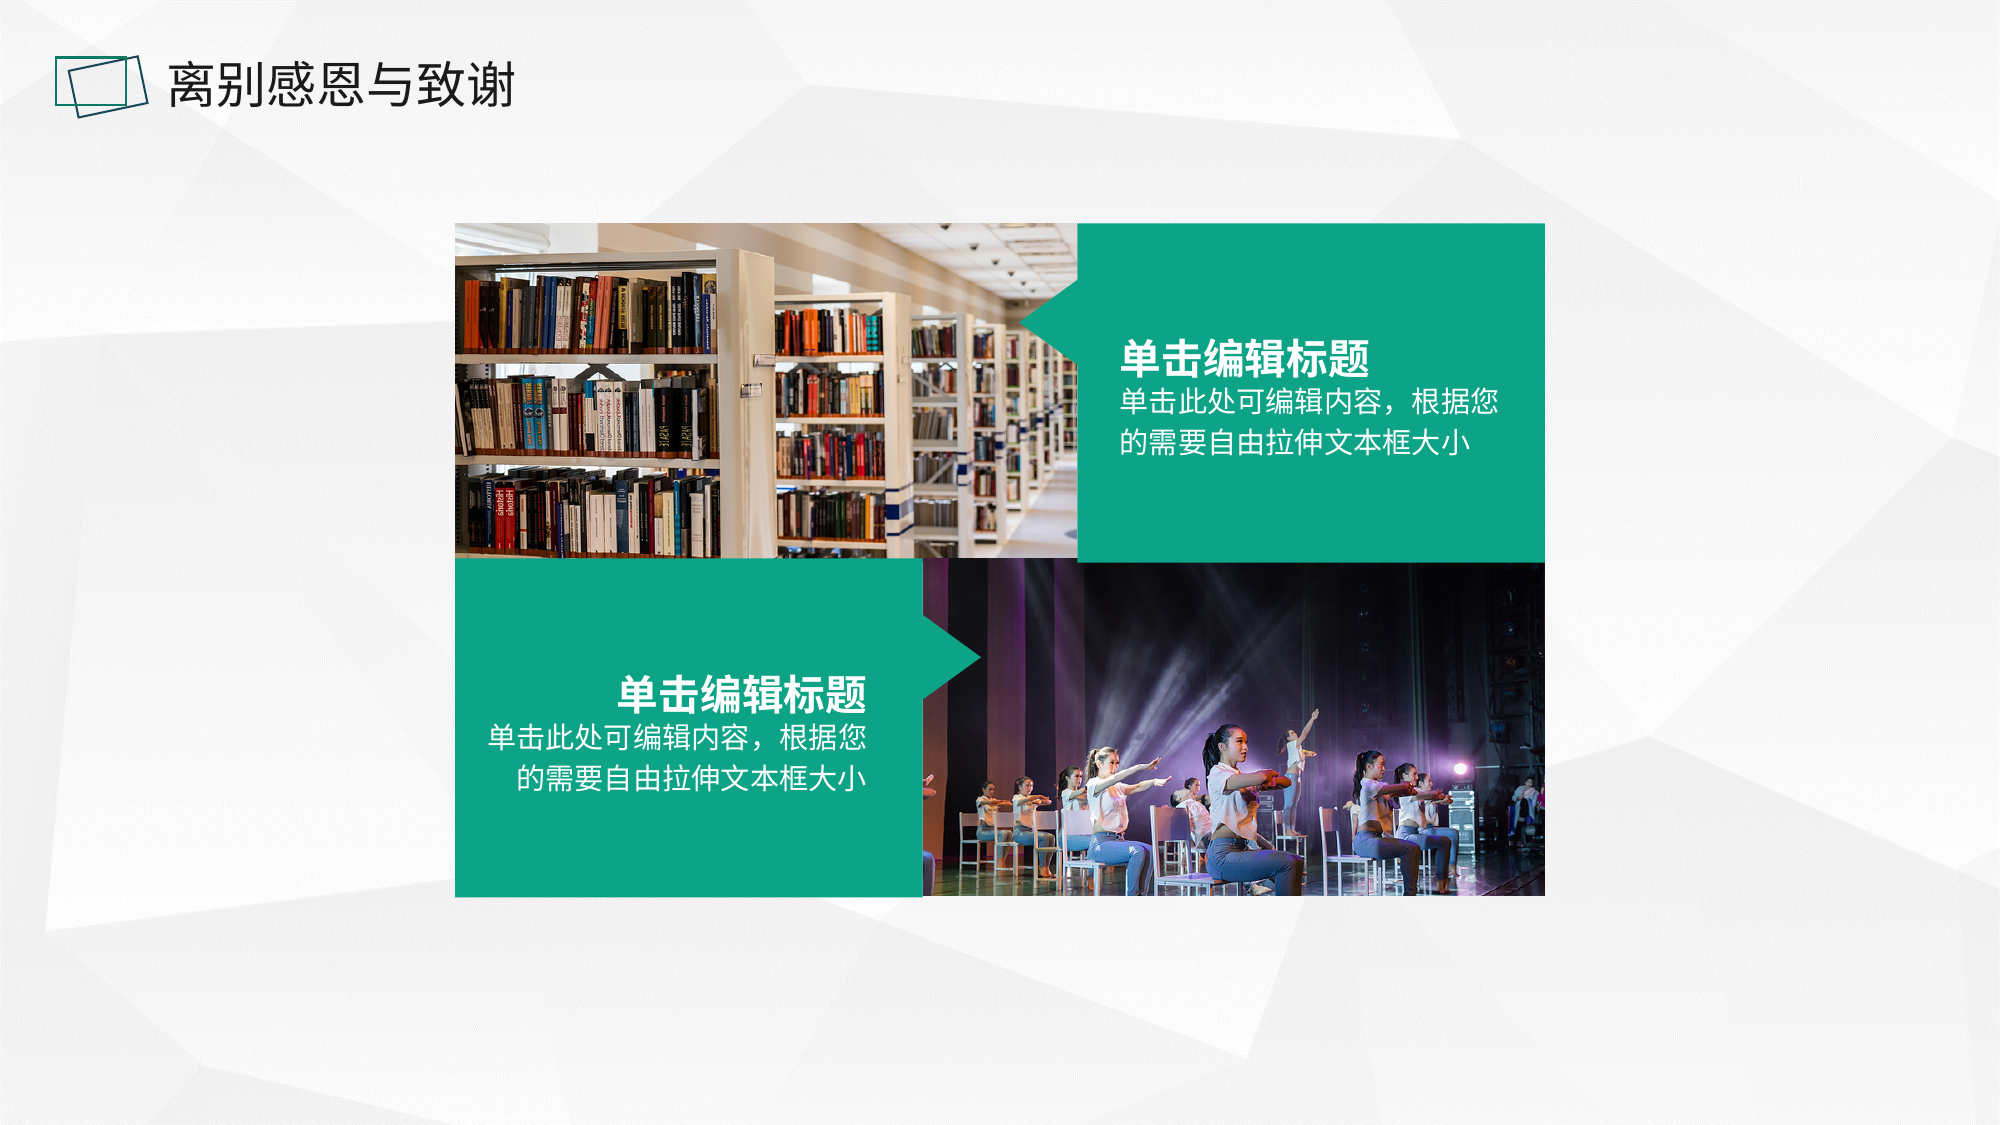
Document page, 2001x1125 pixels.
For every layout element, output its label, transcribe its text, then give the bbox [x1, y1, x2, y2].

text_box 单击编辑标题 [594, 659, 868, 712]
text_box 单击此处可编辑内容，根据您的需要自由拉伸文本框大小 [1119, 375, 1503, 460]
text_box 离别感恩与致谢 [148, 46, 535, 121]
text_box [453, 557, 924, 899]
text_box 单击编辑标题 [1119, 323, 1393, 375]
text_box [55, 56, 127, 106]
text_box 单击此处可编辑内容，根据您的需要自由拉伸文本框大小 [484, 712, 868, 796]
text_box [1076, 222, 1546, 564]
picture [0, 0, 2000, 1125]
text_box [75, 55, 148, 119]
